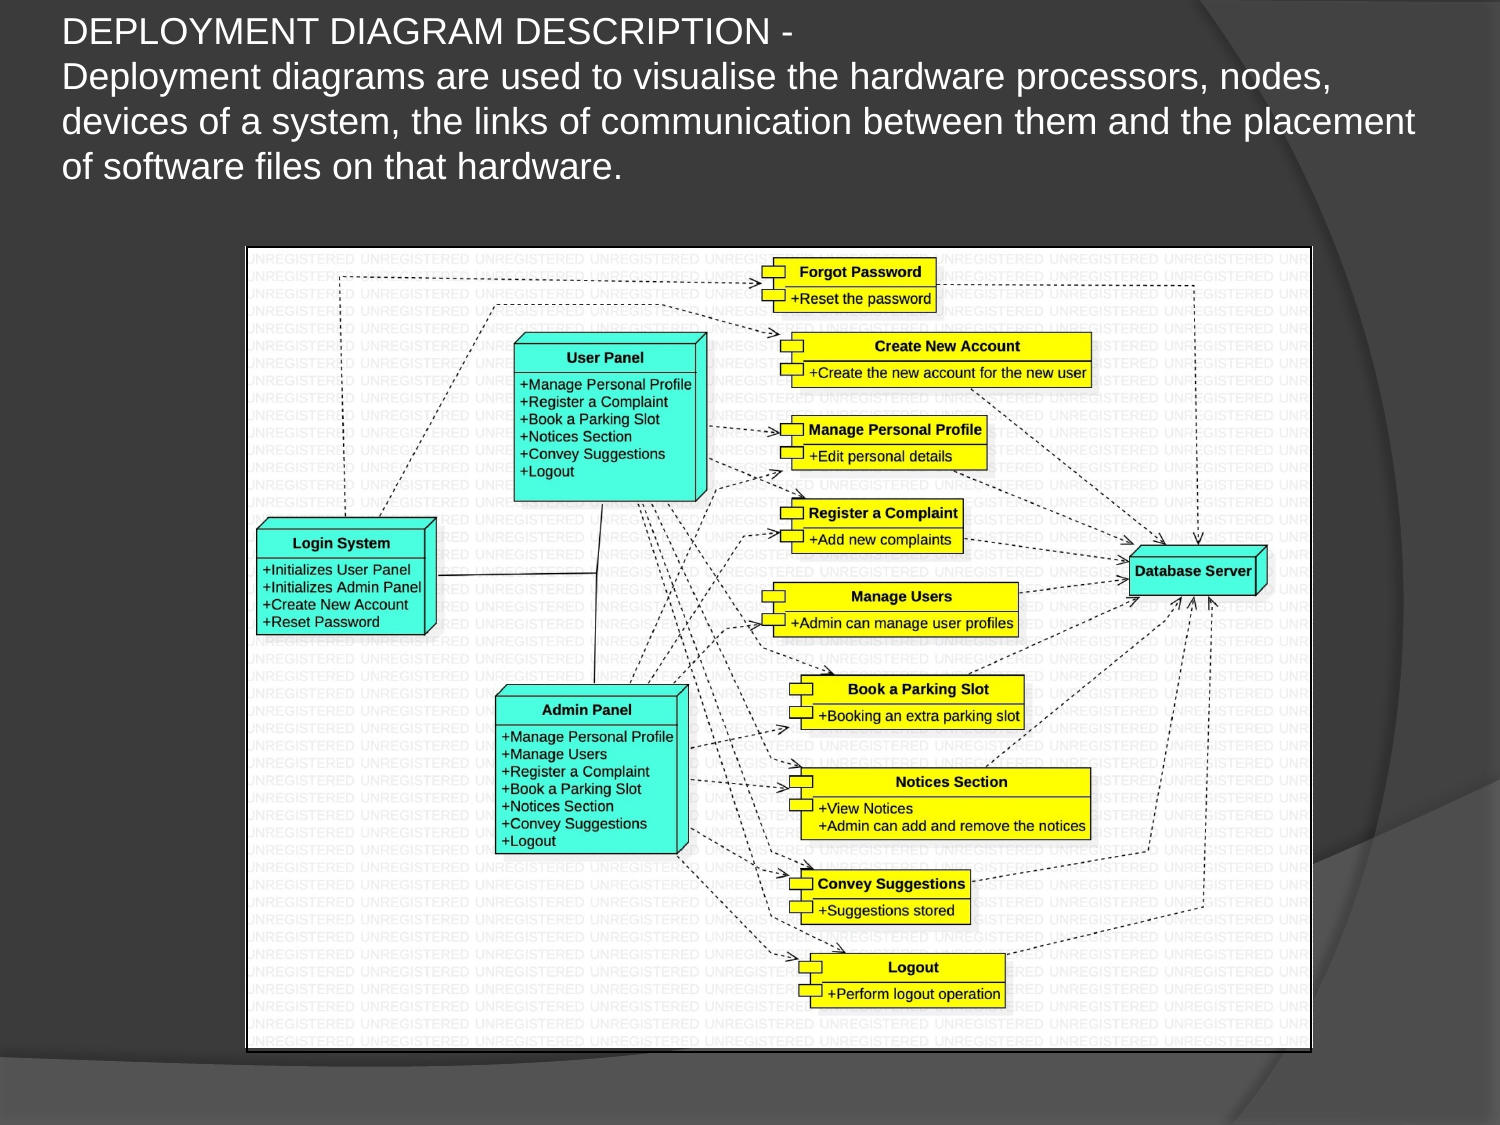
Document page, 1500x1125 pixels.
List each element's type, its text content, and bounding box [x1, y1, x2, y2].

text_box DEPLOYMENT DIAGRAM DESCRIPTION - Deployment diagrams are used to visualise the hardware processors, nodes, devices of a system, the links of communication between them and the placement of software files on that hardware. [46, 0, 1454, 195]
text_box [245, 245, 1313, 1054]
